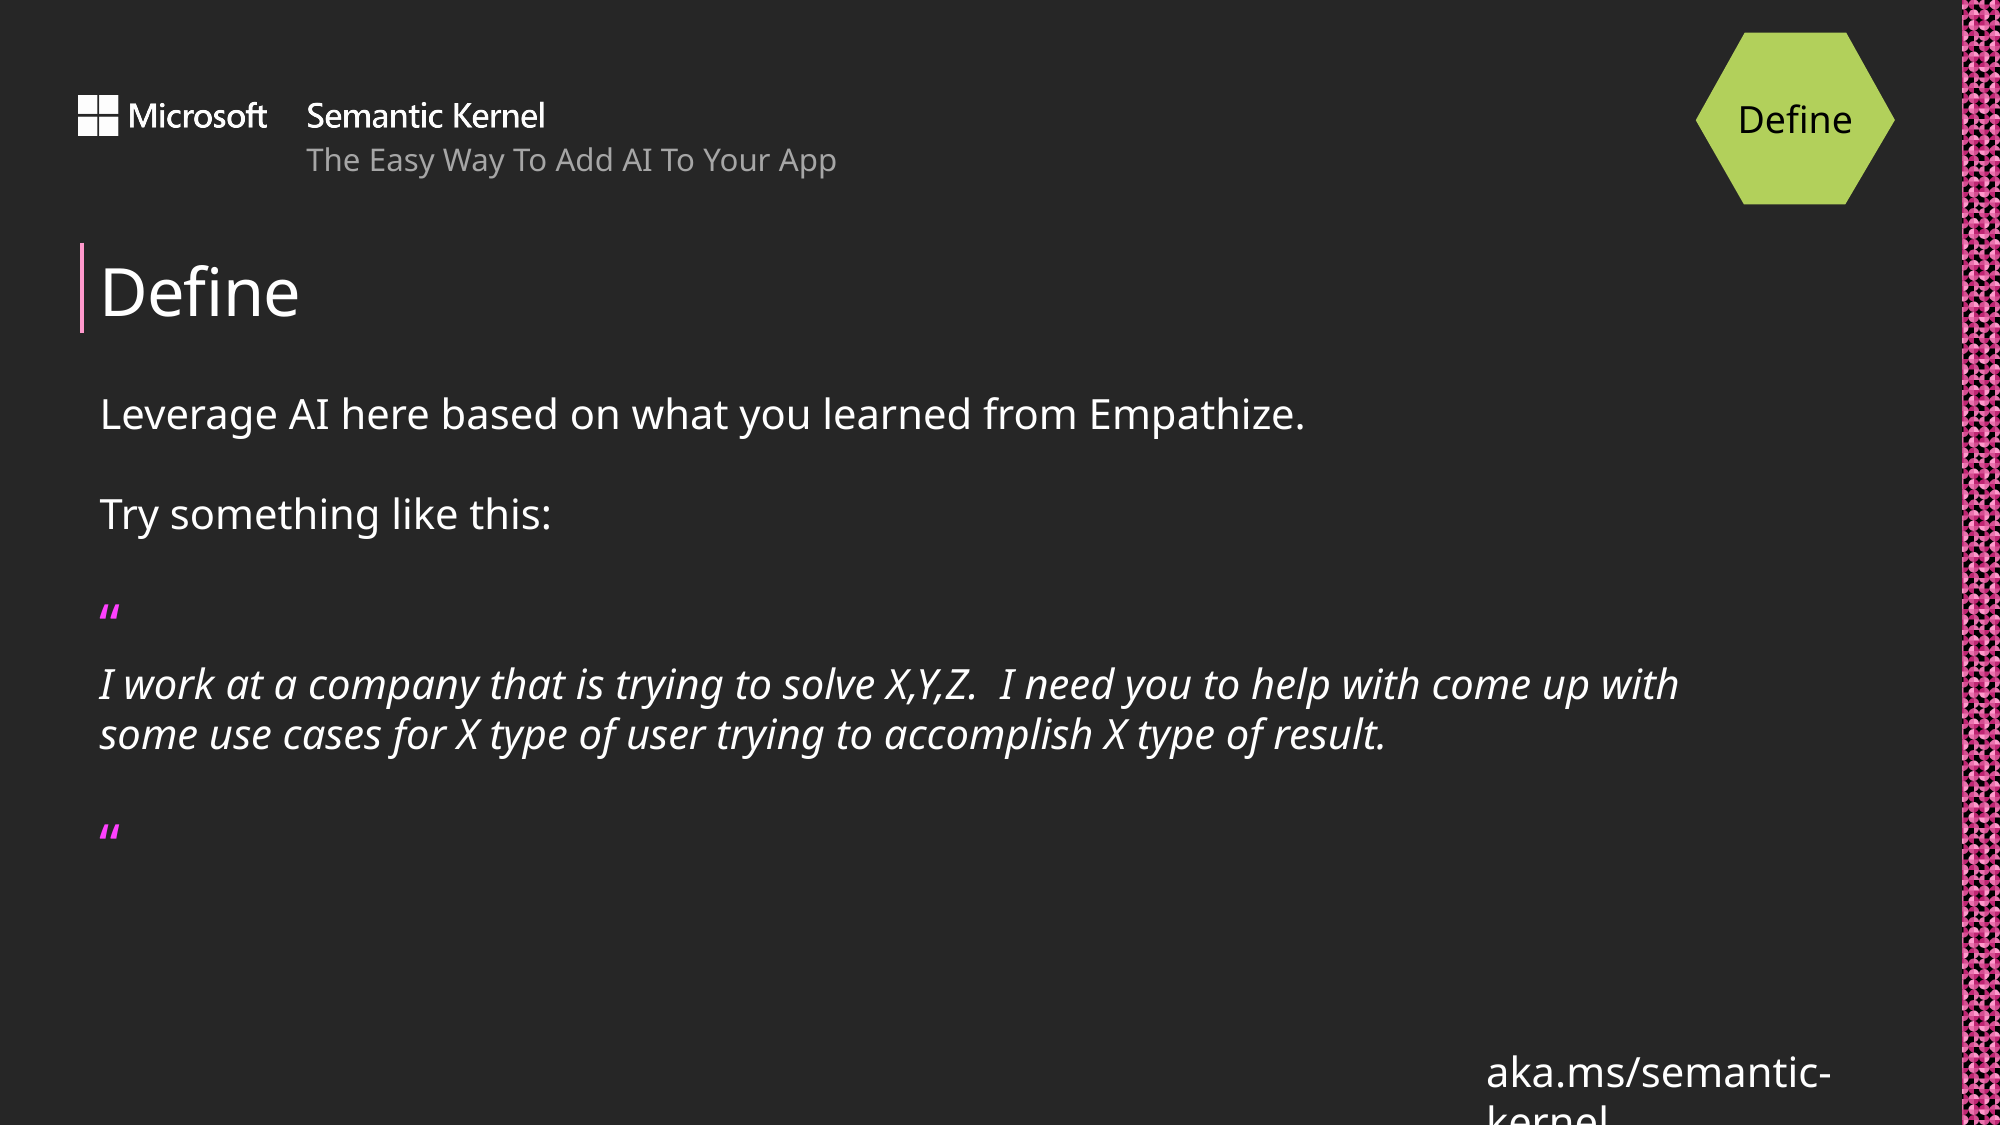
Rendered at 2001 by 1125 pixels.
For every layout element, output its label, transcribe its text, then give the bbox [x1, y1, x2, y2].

text_box Leverage AI here based on what you learned from Empathize. Try something like this: “ I work at a company that is trying to solve X,Y,Z. I need you to help with come up with some use cases for X type of user trying to accomplish X type of result. “ [99, 387, 1724, 878]
picture [78, 95, 544, 136]
title Define [99, 242, 1908, 334]
text_box Define [1695, 32, 1895, 205]
picture [1962, 0, 2000, 1125]
